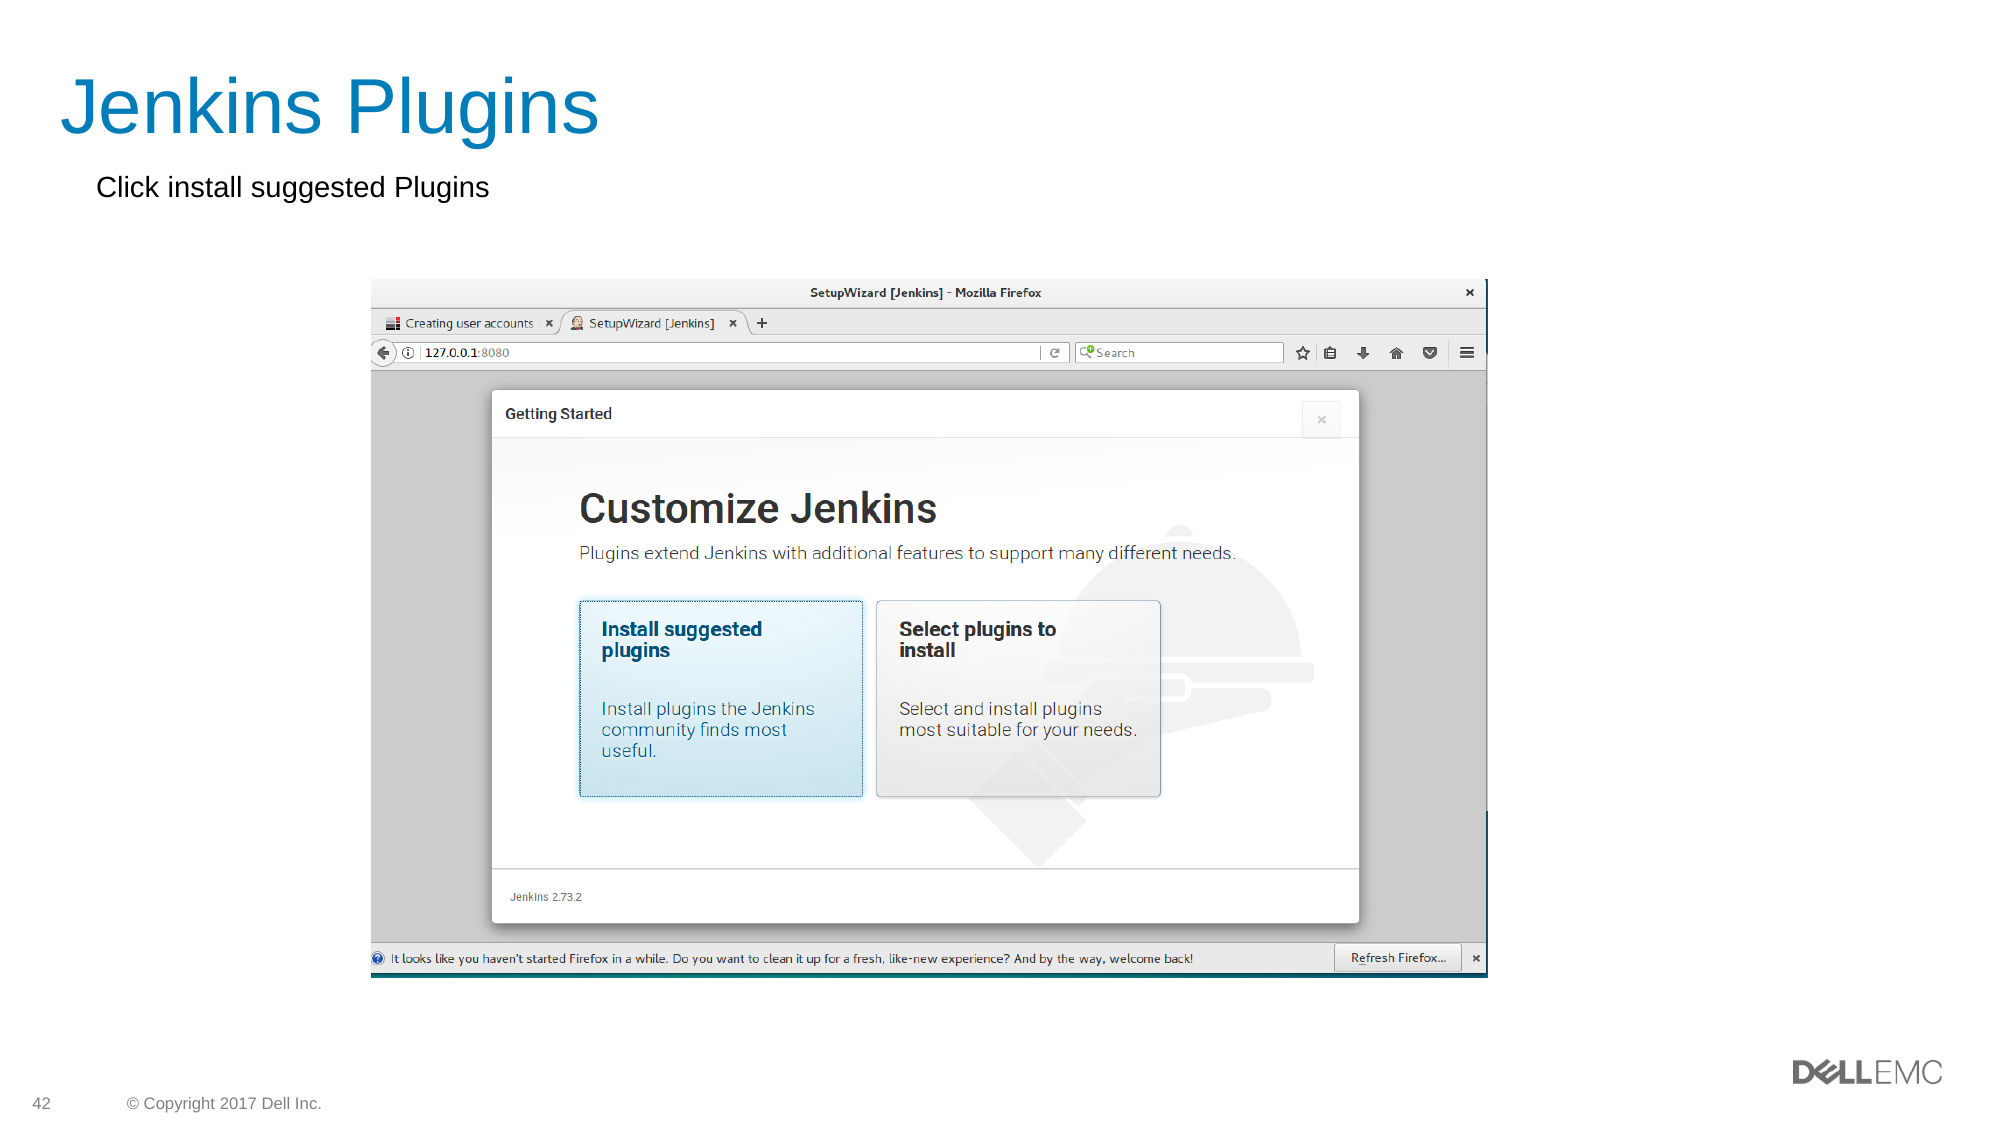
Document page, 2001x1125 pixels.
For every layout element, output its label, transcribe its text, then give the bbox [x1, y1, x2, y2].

picture [1793, 1058, 1942, 1085]
text_box Click install suggested Plugins [81, 161, 1669, 211]
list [371, 279, 1488, 979]
title Jenkins Plugins [60, 59, 1800, 200]
